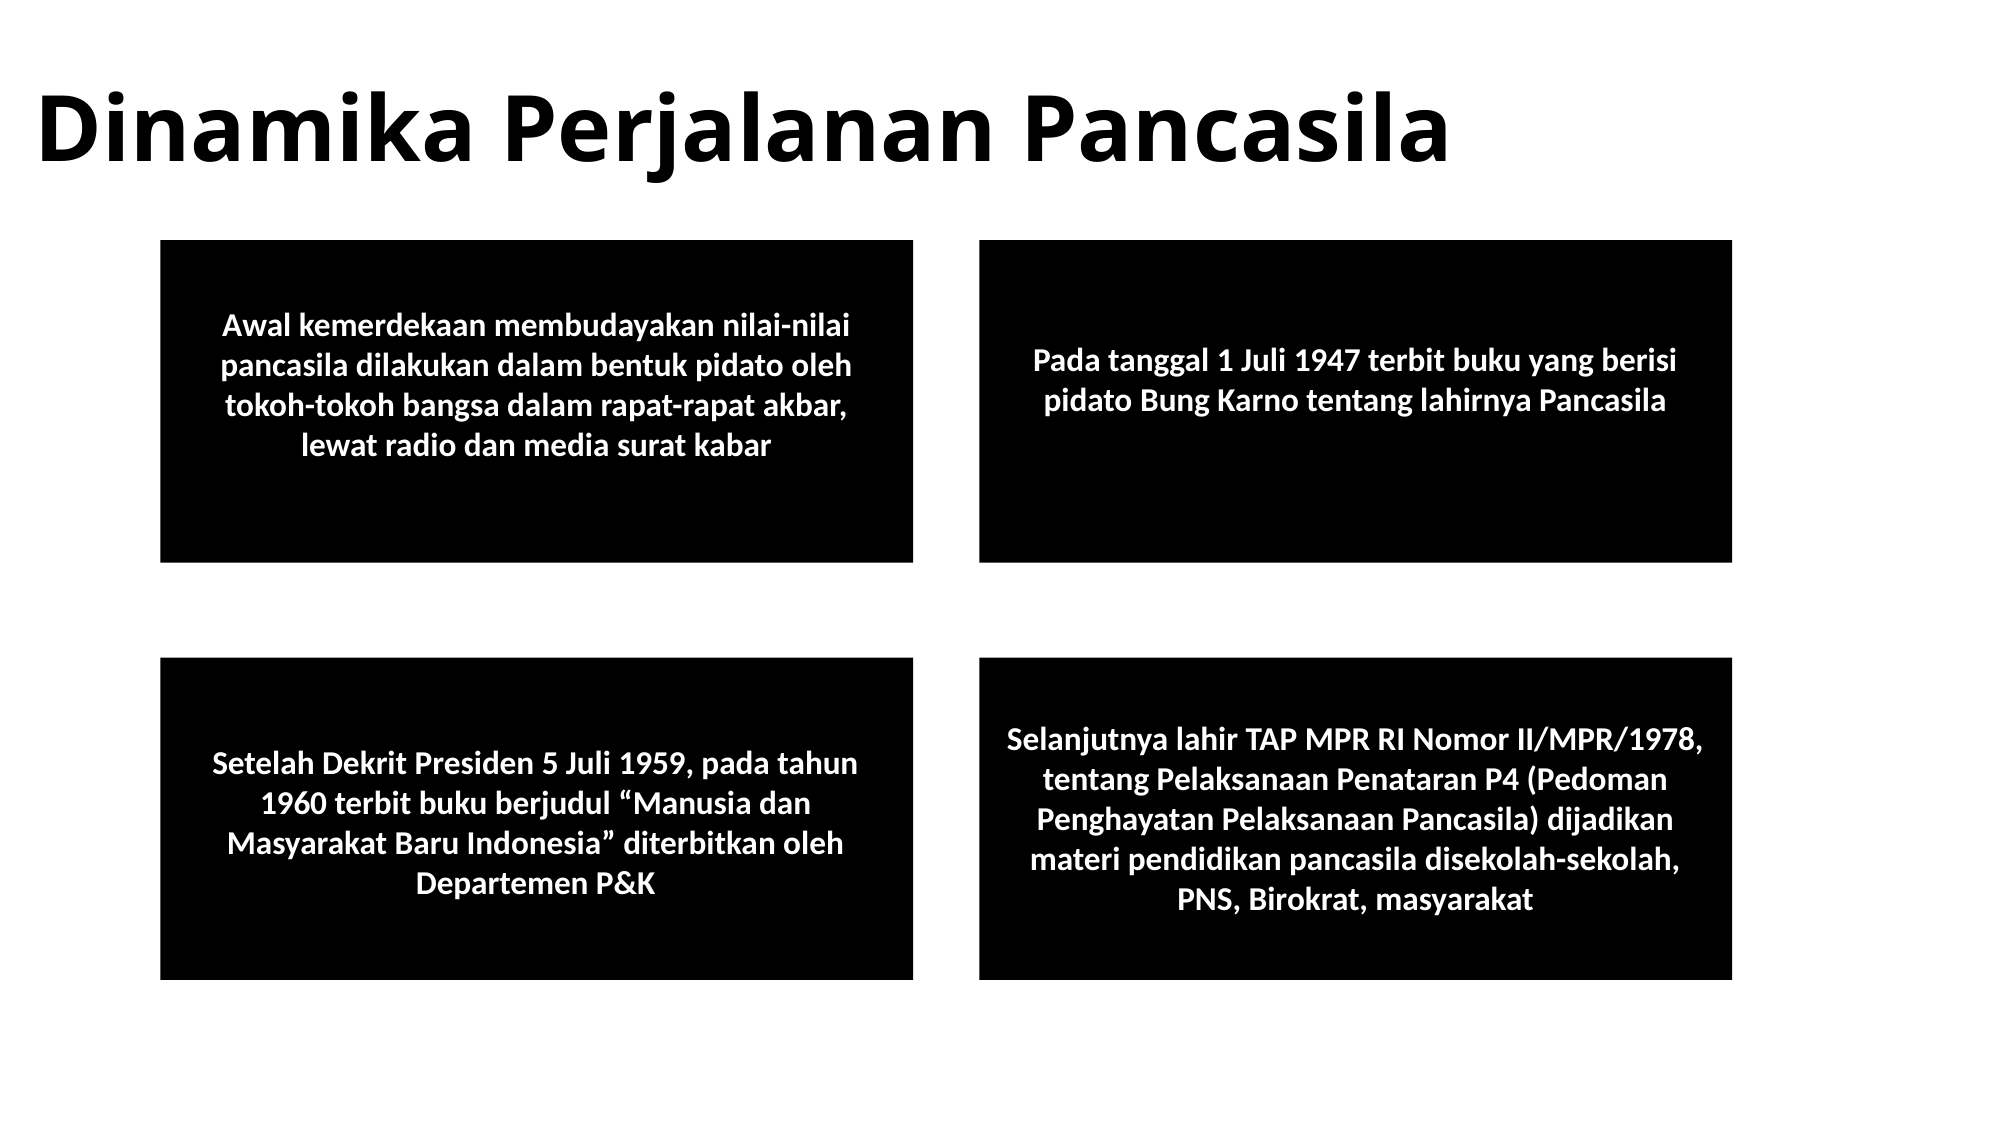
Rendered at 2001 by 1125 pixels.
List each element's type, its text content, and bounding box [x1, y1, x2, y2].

text_box Pada tanggal 1 Juli 1947 terbit buku yang berisi pidato Bung Karno tentang lahirnya Pancasila [988, 331, 1723, 426]
text_box [160, 240, 914, 563]
text_box Selanjutnya lahir TAP MPR RI Nomor II/MPR/1978, tentang Pelaksanaan Penataran P4 (Pedoman Penghayatan Pelaksanaan Pancasila) dijadikan materi pendidikan pancasila disekolah-sekolah, PNS, Birokrat, masyarakat [988, 710, 1723, 925]
text_box Setelah Dekrit Presiden 5 Juli 1959, pada tahun 1960 terbit buku berjudul “Manusia dan Masyarakat Baru Indonesia” diterbitkan oleh Departemen P&K [169, 734, 903, 909]
text_box [979, 657, 1733, 980]
text_box [979, 240, 1733, 563]
text_box Dinamika Perjalanan Pancasila [20, 62, 1469, 188]
text_box [160, 657, 914, 980]
text_box Awal kemerdekaan membudayakan nilai-nilai pancasila dilakukan dalam bentuk pidato oleh tokoh-tokoh bangsa dalam rapat-rapat akbar, lewat radio dan media surat kabar [170, 295, 904, 470]
